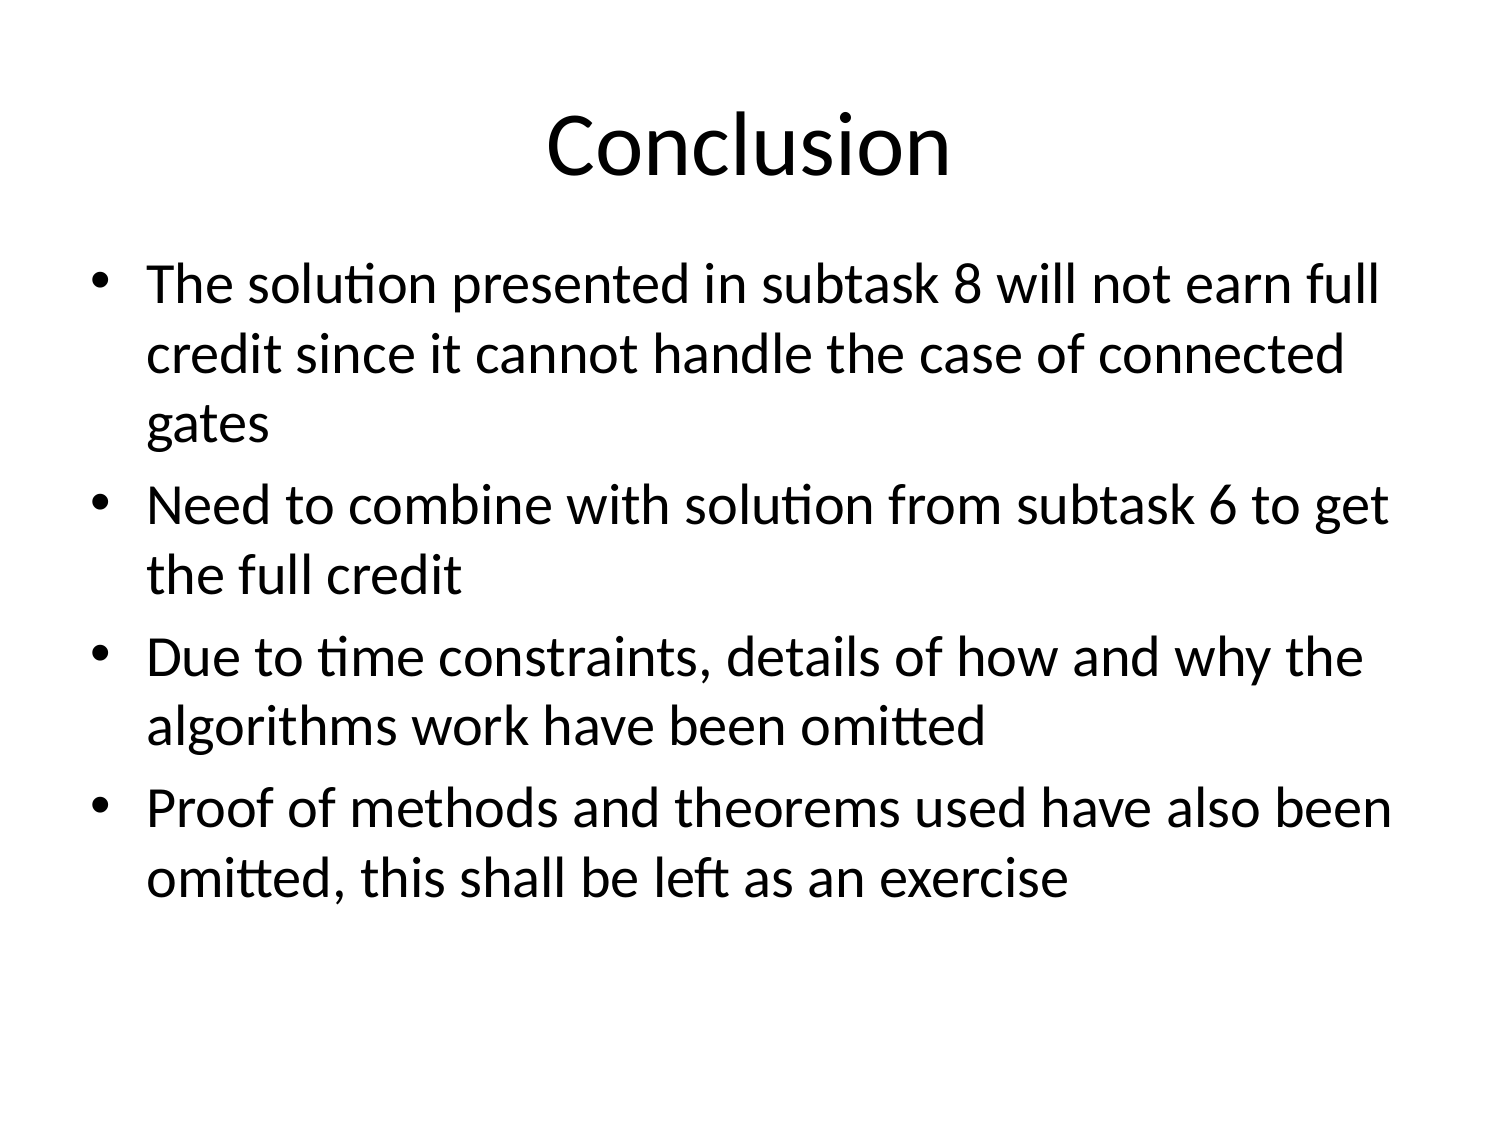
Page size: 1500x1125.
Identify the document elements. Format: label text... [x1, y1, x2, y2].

title Conclusion [75, 45, 1425, 233]
list The solution presented in subtask 8 will not earn full credit since it cannot handle the case of connected gates Need to combine with solution from subtask 6 to get the full credit Due to time constraints, details of how and why the algorithms work have been omitted Proof of methods and theorems used have also been omitted, this shall be left as an exercise [75, 237, 1425, 1125]
